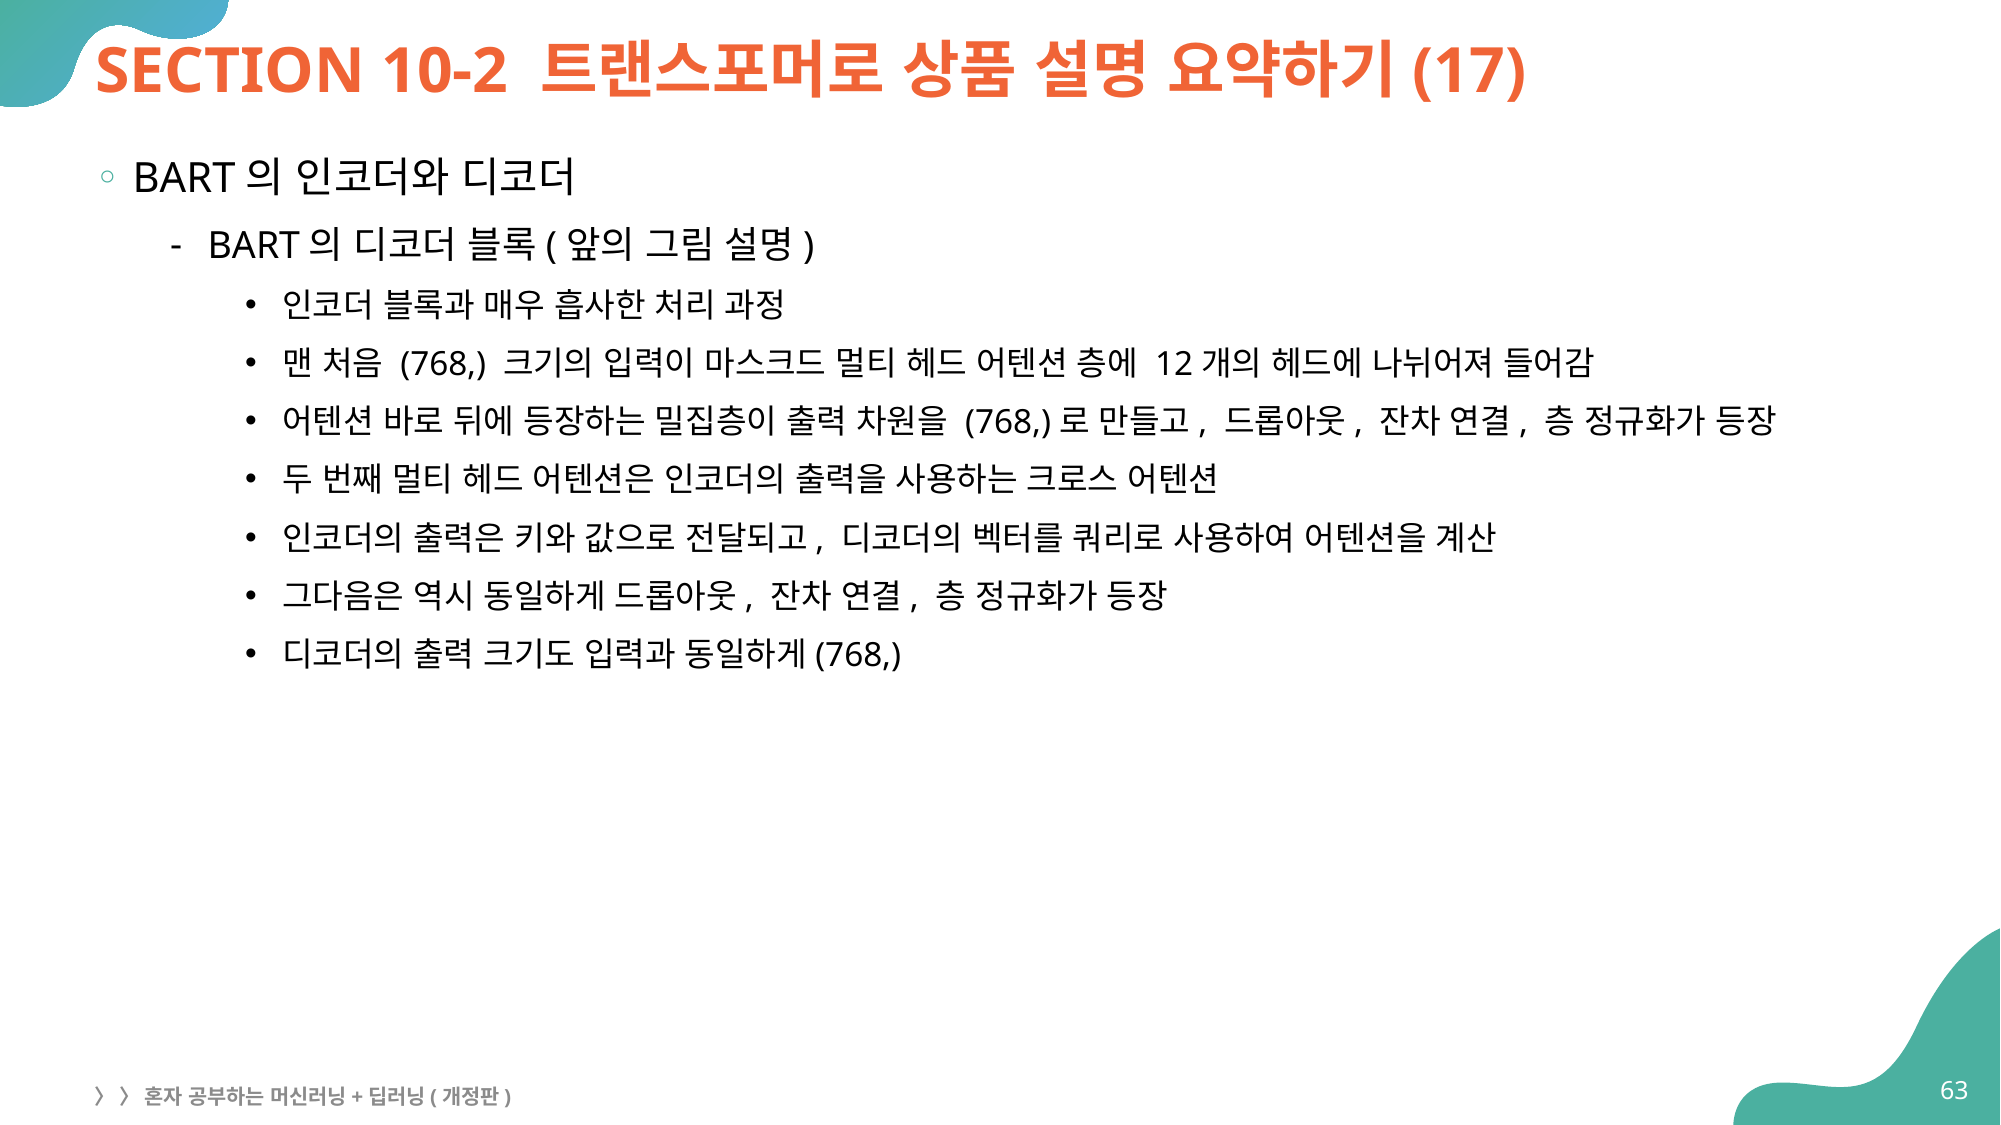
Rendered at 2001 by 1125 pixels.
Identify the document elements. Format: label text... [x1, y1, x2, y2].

footer 〉 〉 혼자 공부하는 머신러닝+딥러닝(개정판) [79, 1078, 755, 1114]
list BART의 인코더와 디코더 BART의 디코더 블록(앞의 그림 설명) 인코더 블록과 매우 흡사한 처리 과정 맨 처음 (768,) 크기의 입력이 마스크드 멀티 헤드 어텐션 층에 12개의 헤드에 나뉘어져 들어감 어텐션 바로 뒤에 등장하는 밀집층이 출력 차원을 (768,)로 만들고, 드롭아웃, 잔차 연결, 층 정규화가 등장 두 번째 멀티 헤드 어텐션은 인코더의 출력을 사용하는 크로스 어텐션 인코더의 출력은 키와 값으로 전달되고, 디코더의 벡터를 쿼리로 사용하여 어텐션을 계산 그다음은 역시 동일하게 드롭아웃, 잔차 연결, 층 정규화가 등장 디코더의 출력 크기도 입력과 동일하게(768,) [79, 133, 1964, 1010]
slide_number 63 [1917, 1061, 1984, 1122]
title SECTION 10-2 트랜스포머로 상품 설명 요약하기(17) [79, 17, 1931, 128]
